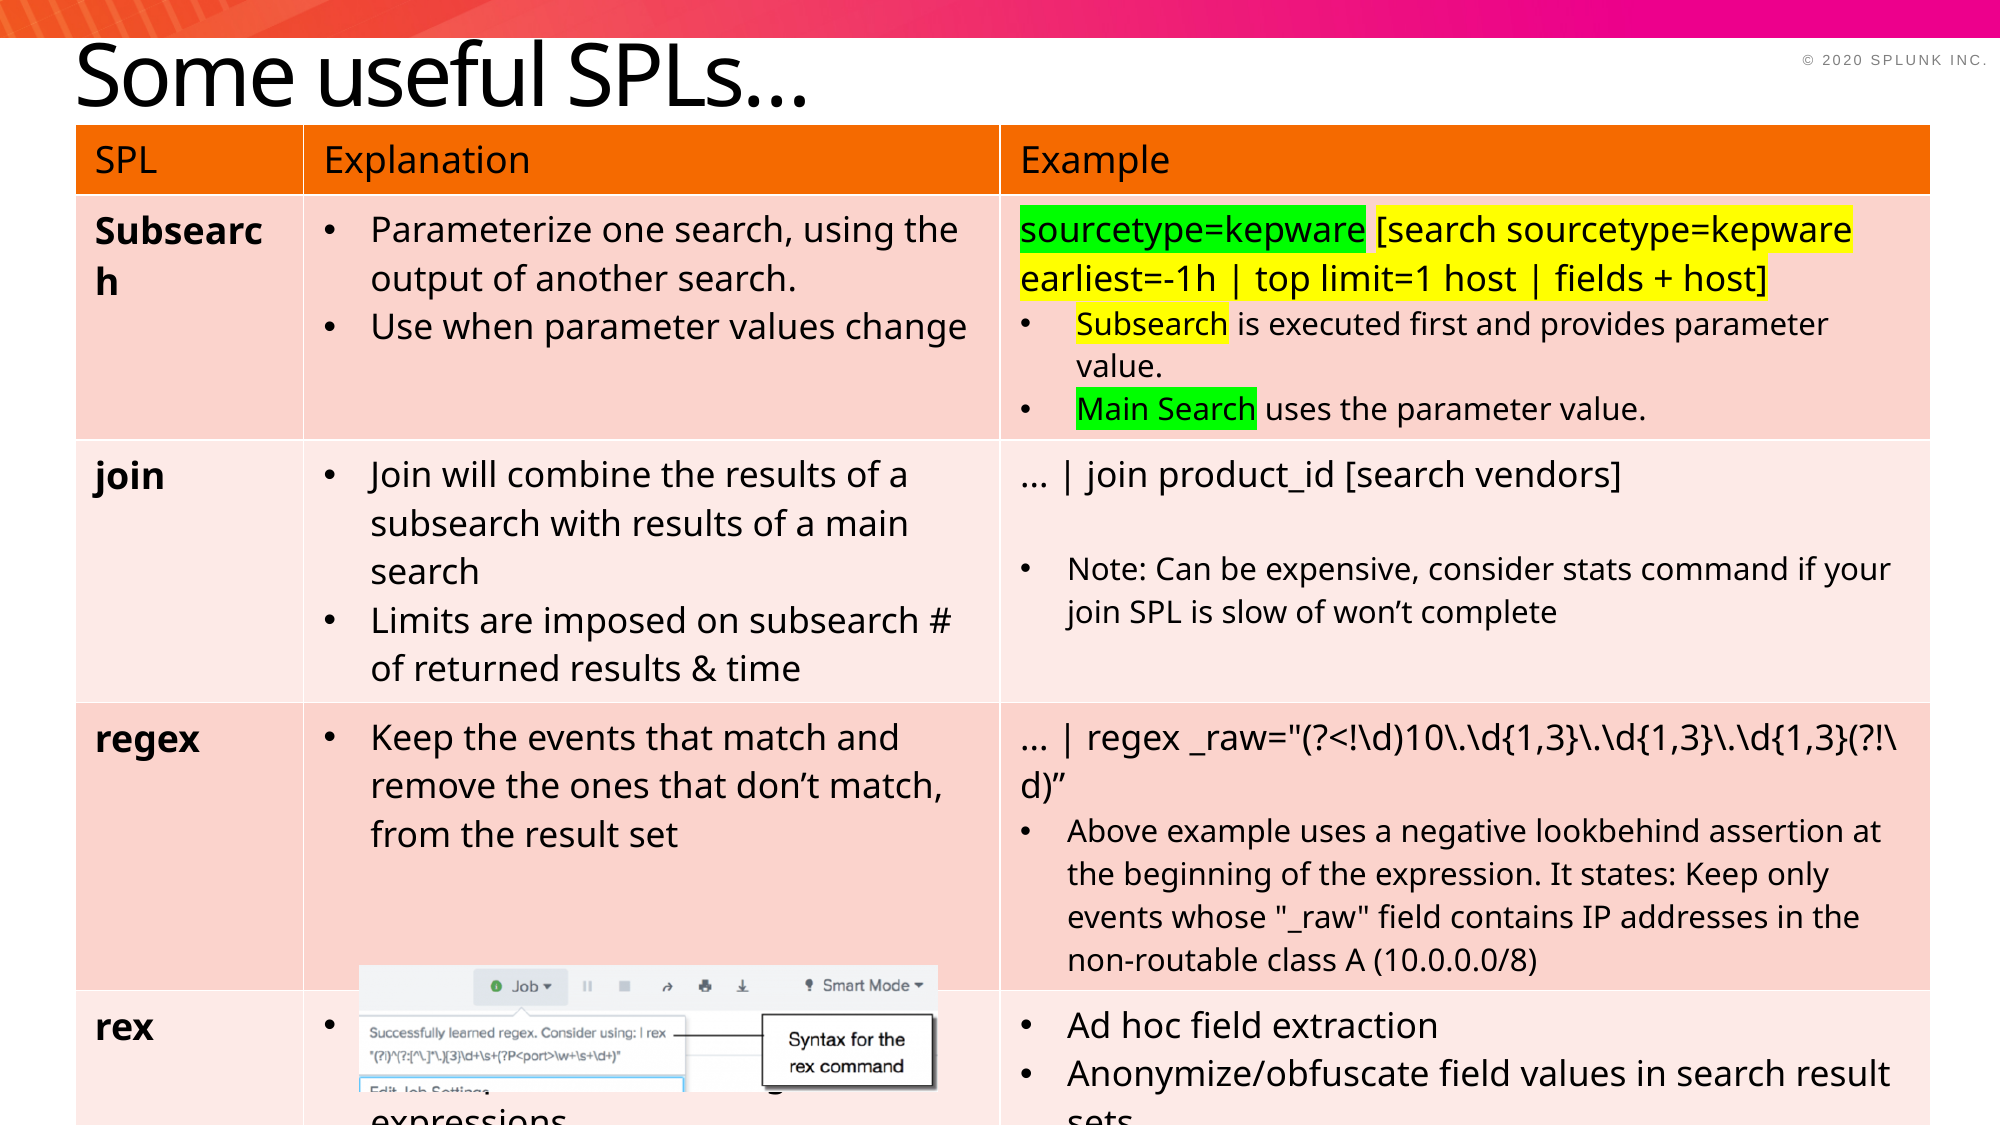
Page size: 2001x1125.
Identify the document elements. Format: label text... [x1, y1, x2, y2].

table_cell regex [76, 703, 303, 990]
table_cell Join will combine the results of a subsearch with results of a main search Limits are imposed on subsearch # of returned results & time [304, 441, 999, 702]
table_cell Keep the events that match and remove the ones that don’t match, from the result set [304, 703, 999, 990]
table_cell Ad hoc field extraction Anonymize/obfuscate field values in search result sets [1001, 991, 1930, 1125]
table_cell ... | join product_id [search vendors] Note: Can be expensive, consider stats command if your join SPL is slow of won’t complete [1001, 441, 1930, 702]
picture [359, 965, 938, 1093]
table_header Example [1001, 125, 1930, 194]
table_header Explanation [304, 125, 999, 194]
table_header SPL [76, 125, 303, 194]
table_cell Subsearch [76, 196, 303, 439]
title Some useful SPLs… [74, 50, 1926, 123]
table_cell rex [76, 991, 303, 1125]
table_cell ... | regex _raw="(?<!\d)10\.\d{1,3}\.\d{1,3}\.\d{1,3}(?!\d)” Above example uses a negative lookbehind assertion at the beginning of the expression. It states: Keep only events whose "_raw" field contains IP addresses in the non-routable class A (10.0.0.0/8) [1001, 703, 1930, 990]
table_cell sourcetype=kepware [search sourcetype=kepware earliest=-1h | top limit=1 host | fields + host] Subsearch is executed first and provides parameter value. Main Search uses the parameter value. [1001, 196, 1930, 439]
table_cell Parameterize one search, using the output of another search. Use when parameter values change [304, 196, 999, 439]
table_cell join [76, 441, 303, 702]
picture [0, 0, 2000, 38]
table_cell Extract fields from event or find/replace values using sed expressions [304, 991, 999, 1125]
